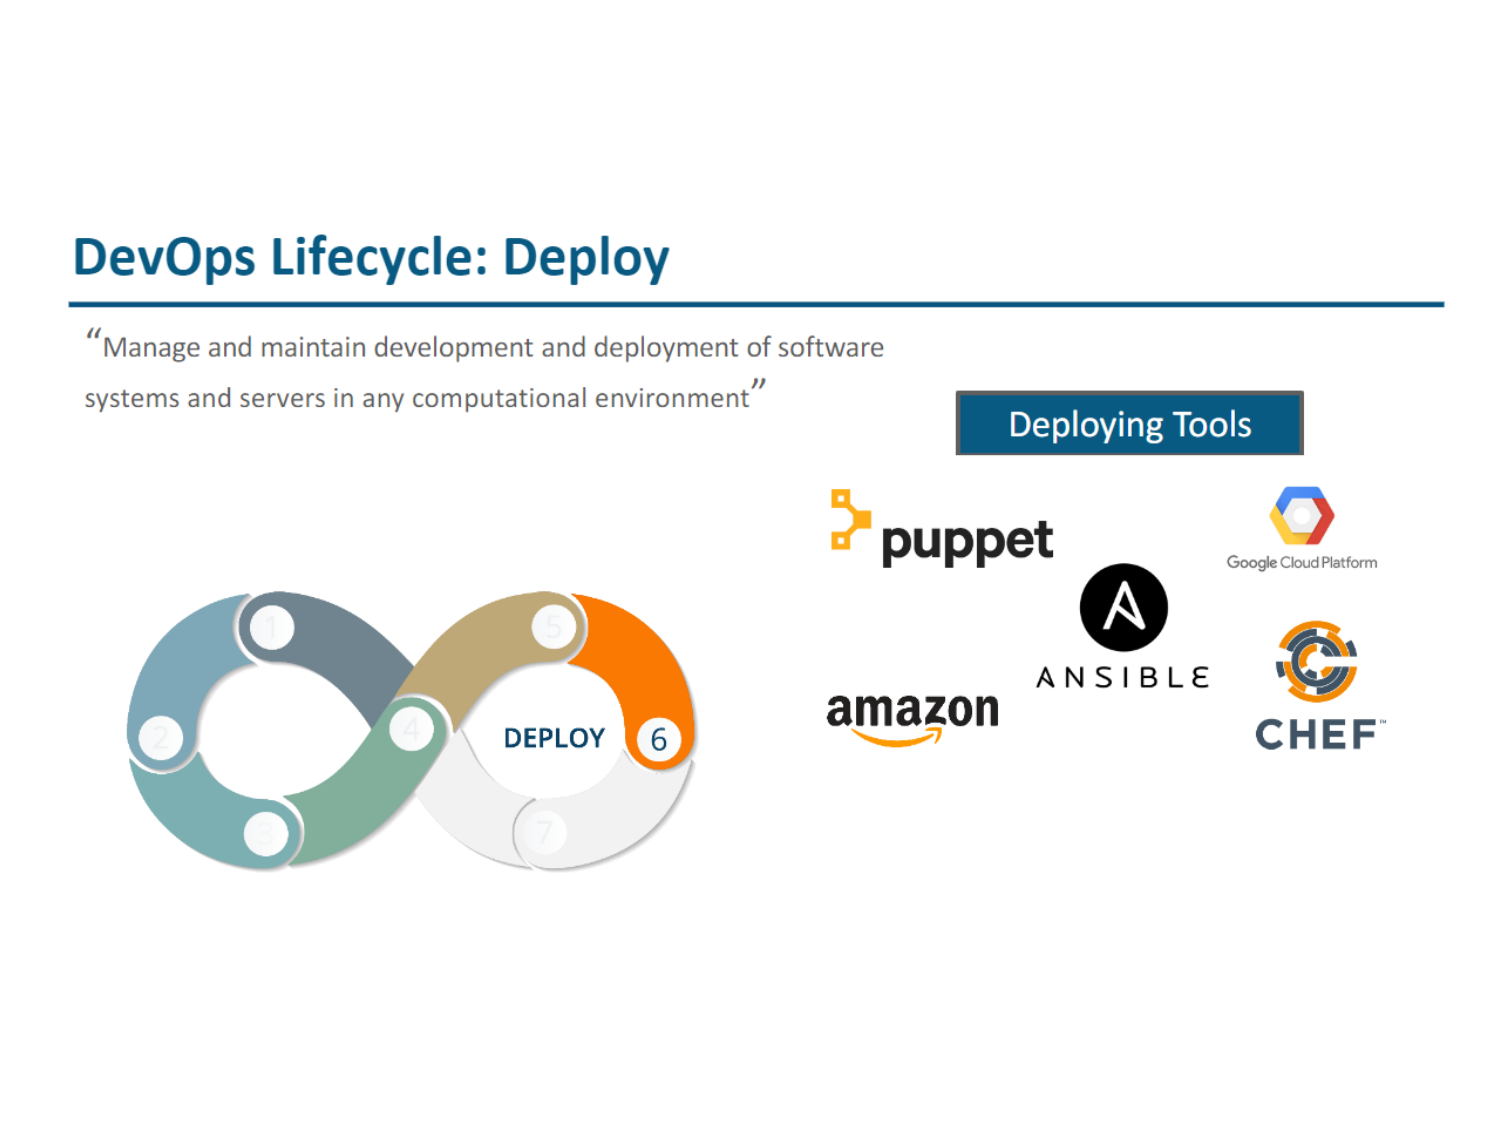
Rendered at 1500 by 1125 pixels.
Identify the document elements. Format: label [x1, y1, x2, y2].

picture [46, 210, 1454, 915]
